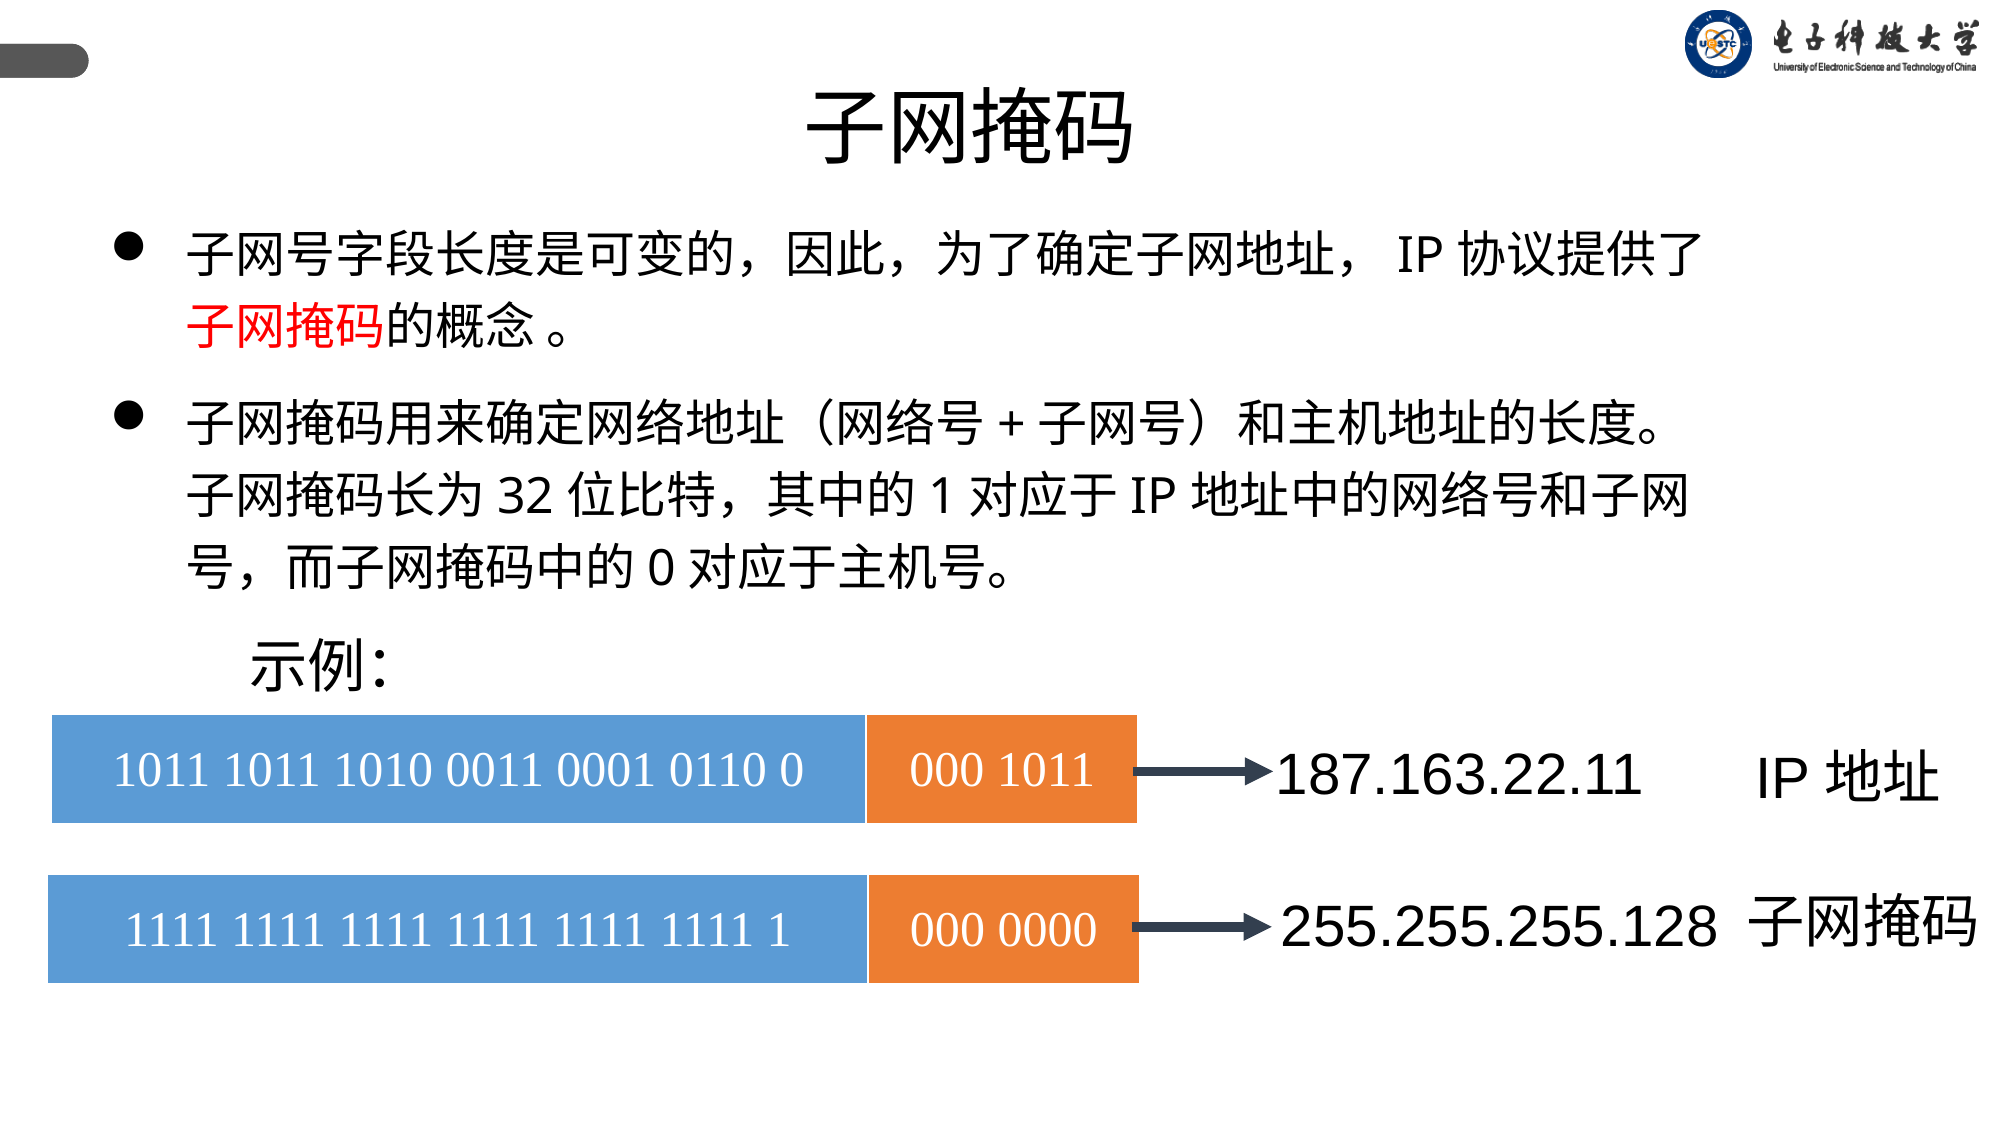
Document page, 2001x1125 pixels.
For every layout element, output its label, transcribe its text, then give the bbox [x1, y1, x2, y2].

picture [1685, 10, 1979, 78]
table_header 1111 1111 1111 1111 1111 1111 1 [48, 875, 867, 983]
table_header ‭1011 1011 1010 0011 0001 0110 0‬ [52, 715, 865, 823]
table_header 000 0000 [869, 875, 1139, 983]
table_header 000 1011 [867, 715, 1137, 823]
text_box 187.163.22.11 [1260, 728, 1874, 814]
text_box 子网号字段长度是可变的，因此，为了确定子网地址，IP协议提供了子网掩码的概念 。 子网掩码用来确定网络地址（网络号+子网号）和主机地址的长度。子网掩码长为32位比特，其中的1对应于IP地址中的网络号和子网号，而子网掩码中的0对应于主机号。 [95, 203, 1732, 603]
text_box 子网掩码 [1731, 876, 2000, 962]
text_box 子网掩码 [336, 78, 1605, 203]
text_box 255.255.255.128 [1266, 880, 1880, 966]
text_box 示例： [234, 621, 440, 707]
text_box IP地址 [1740, 732, 1992, 818]
